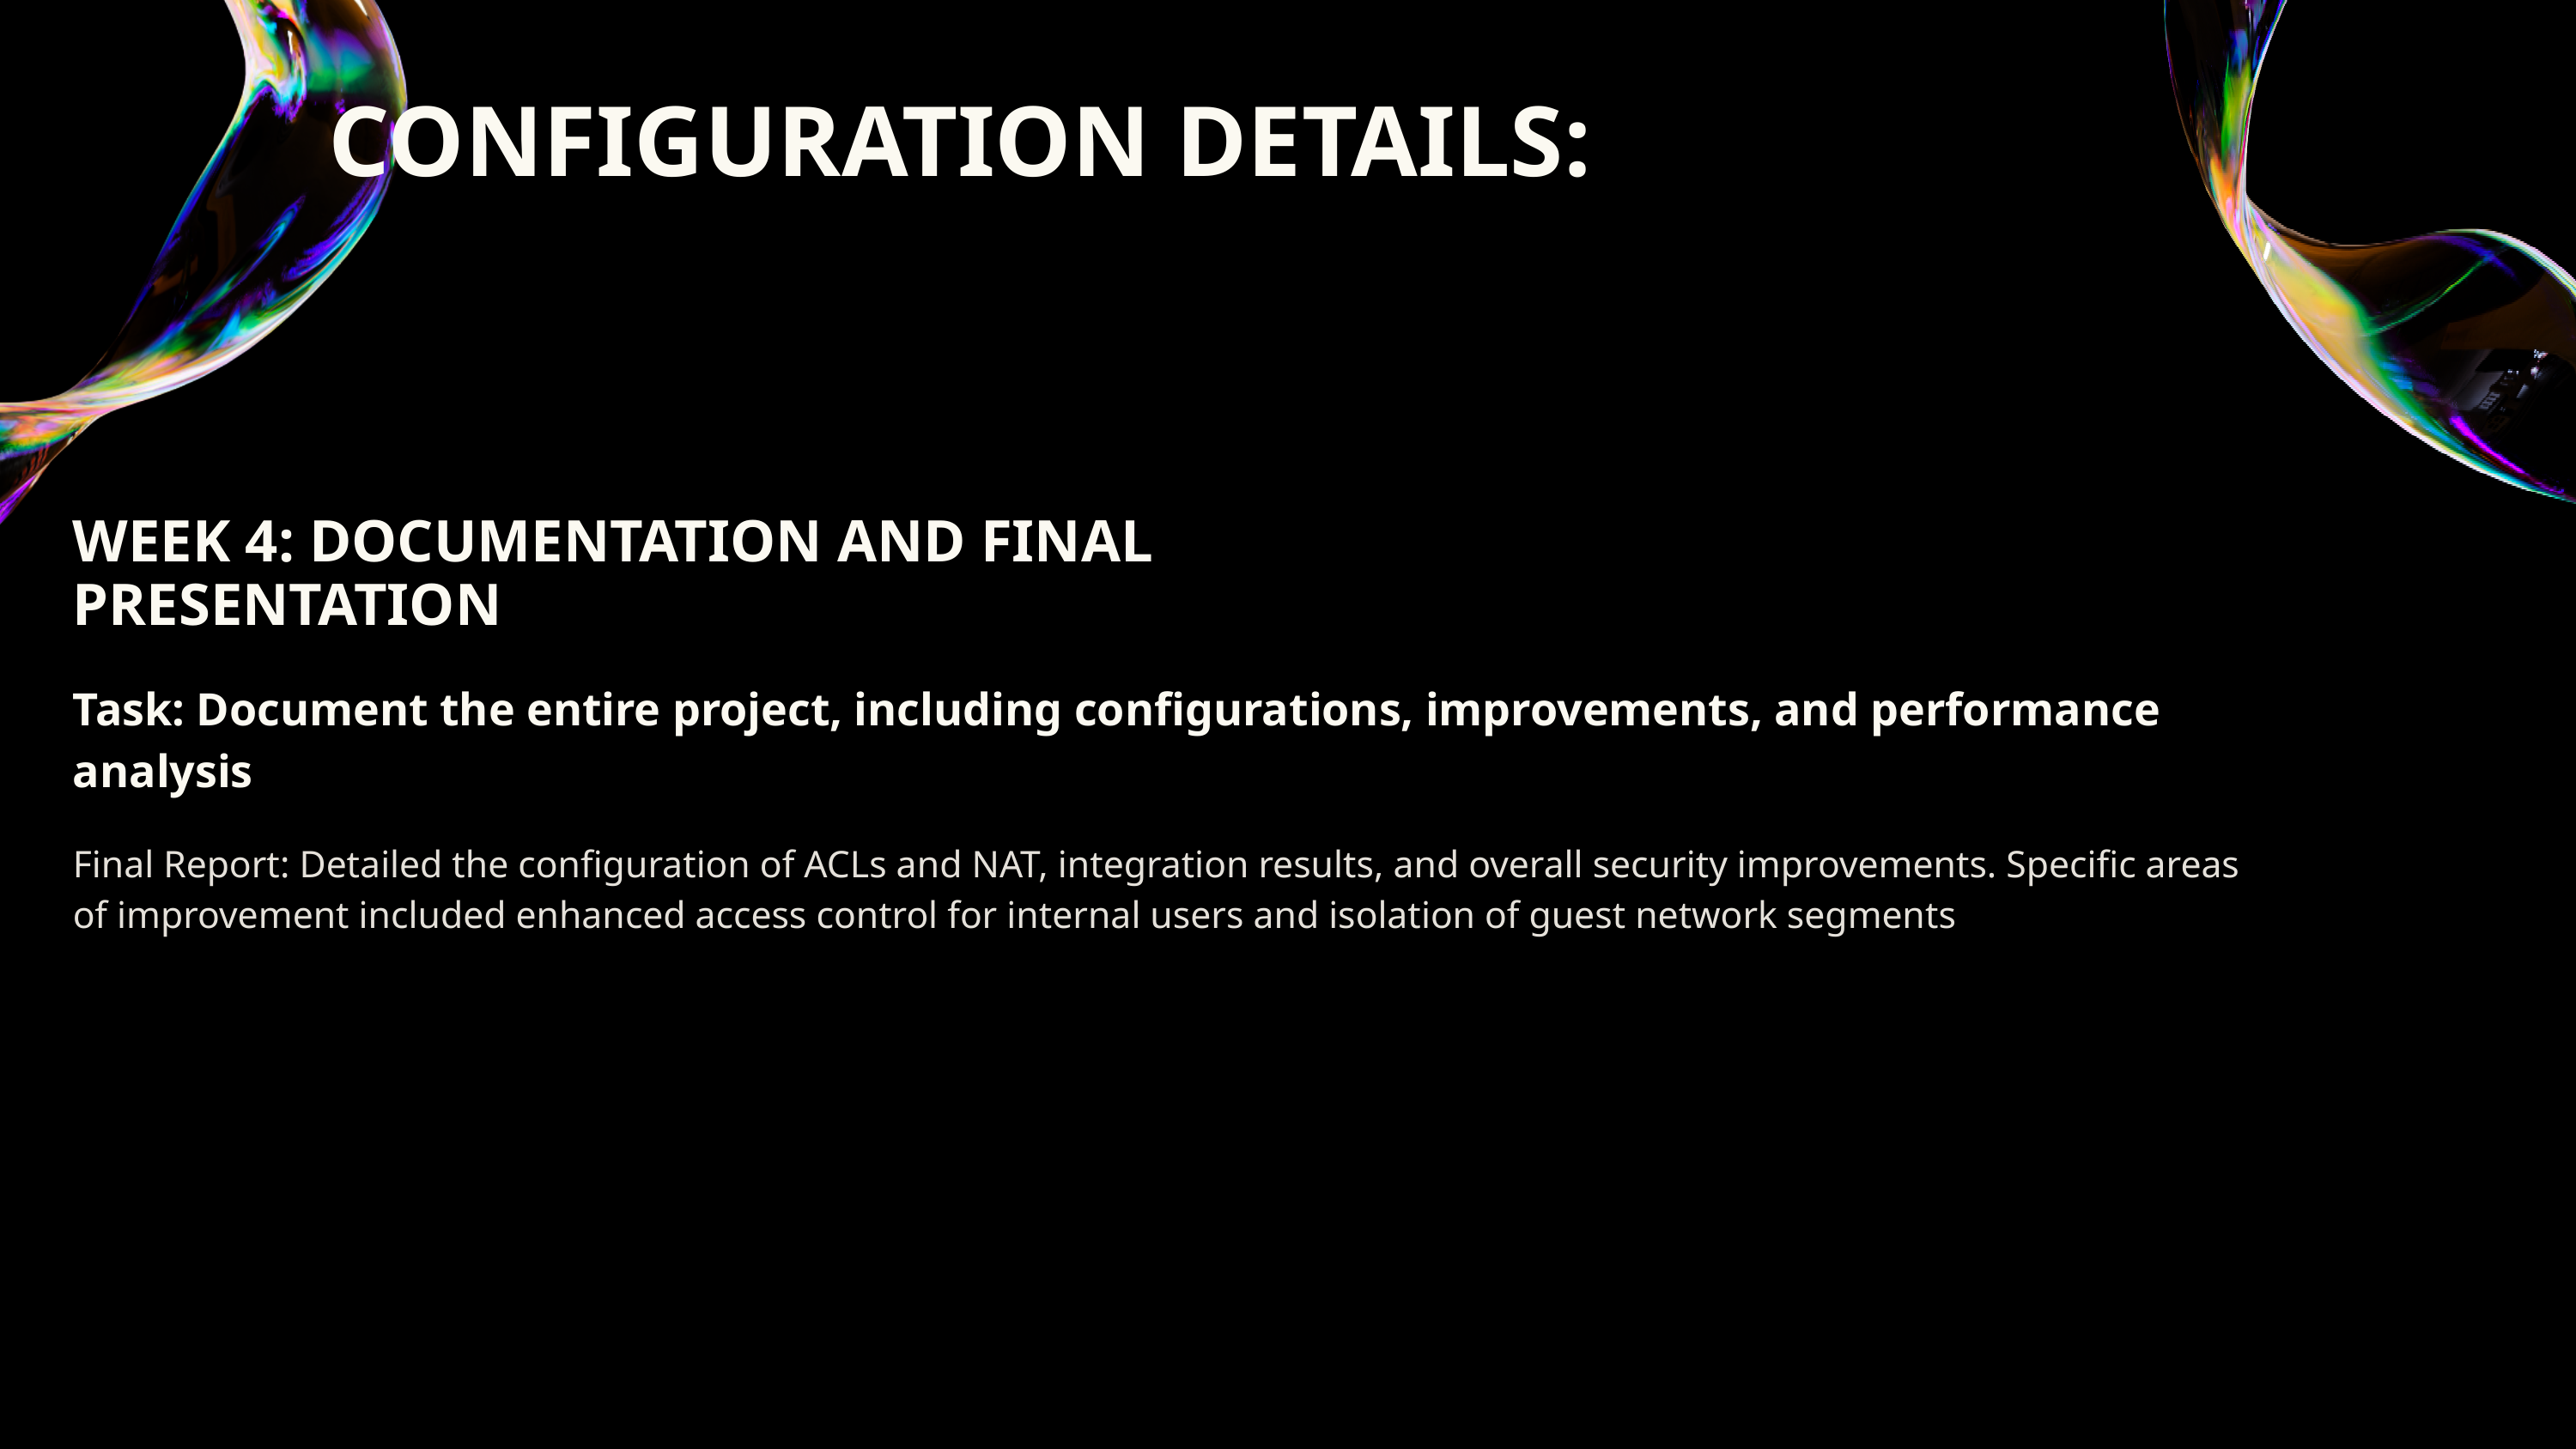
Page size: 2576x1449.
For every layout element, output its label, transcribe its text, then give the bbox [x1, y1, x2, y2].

text_box Final Report: Detailed the configuration of ACLs and NAT, integration results, and overall security improvements. Specific areas of improvement included enhanced access control for internal users and isolation of guest network segments [72, 833, 2249, 937]
text_box WEEK 4: DOCUMENTATION AND FINAL PRESENTATION [72, 510, 1584, 700]
text_box [0, 0, 409, 567]
text_box Task: Document the entire project, including configurations, improvements, and performance analysis [72, 671, 2165, 797]
text_box [2164, 0, 2576, 793]
text_box CONFIGURATION DETAILS: [328, 89, 1615, 303]
